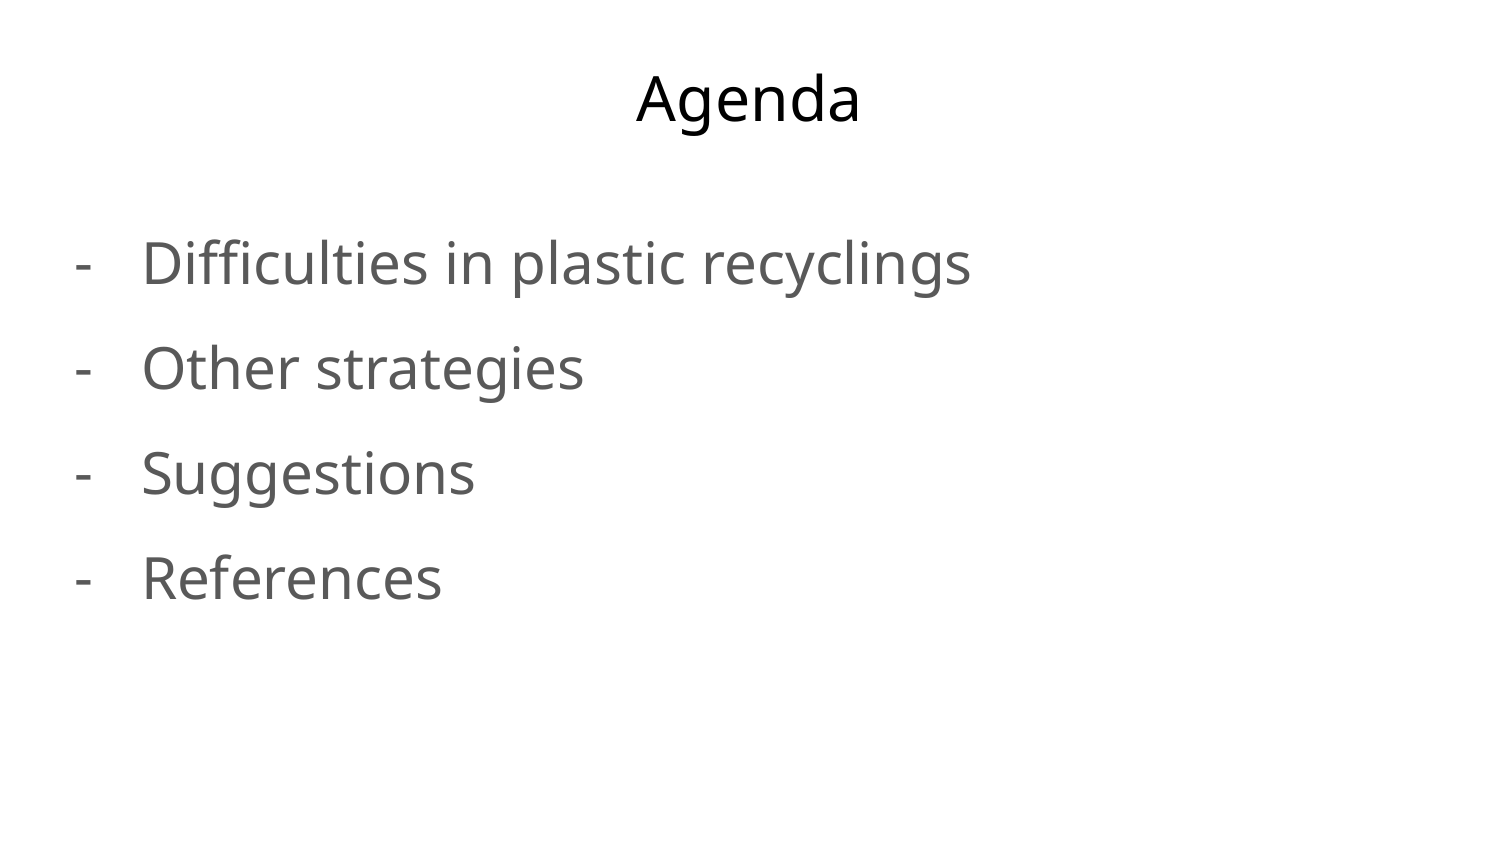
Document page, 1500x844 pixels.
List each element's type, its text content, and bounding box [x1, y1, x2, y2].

title Agenda [51, 19, 1449, 150]
subtitle Difficulties in plastic recyclings Other strategies Suggestions References [51, 176, 1449, 762]
